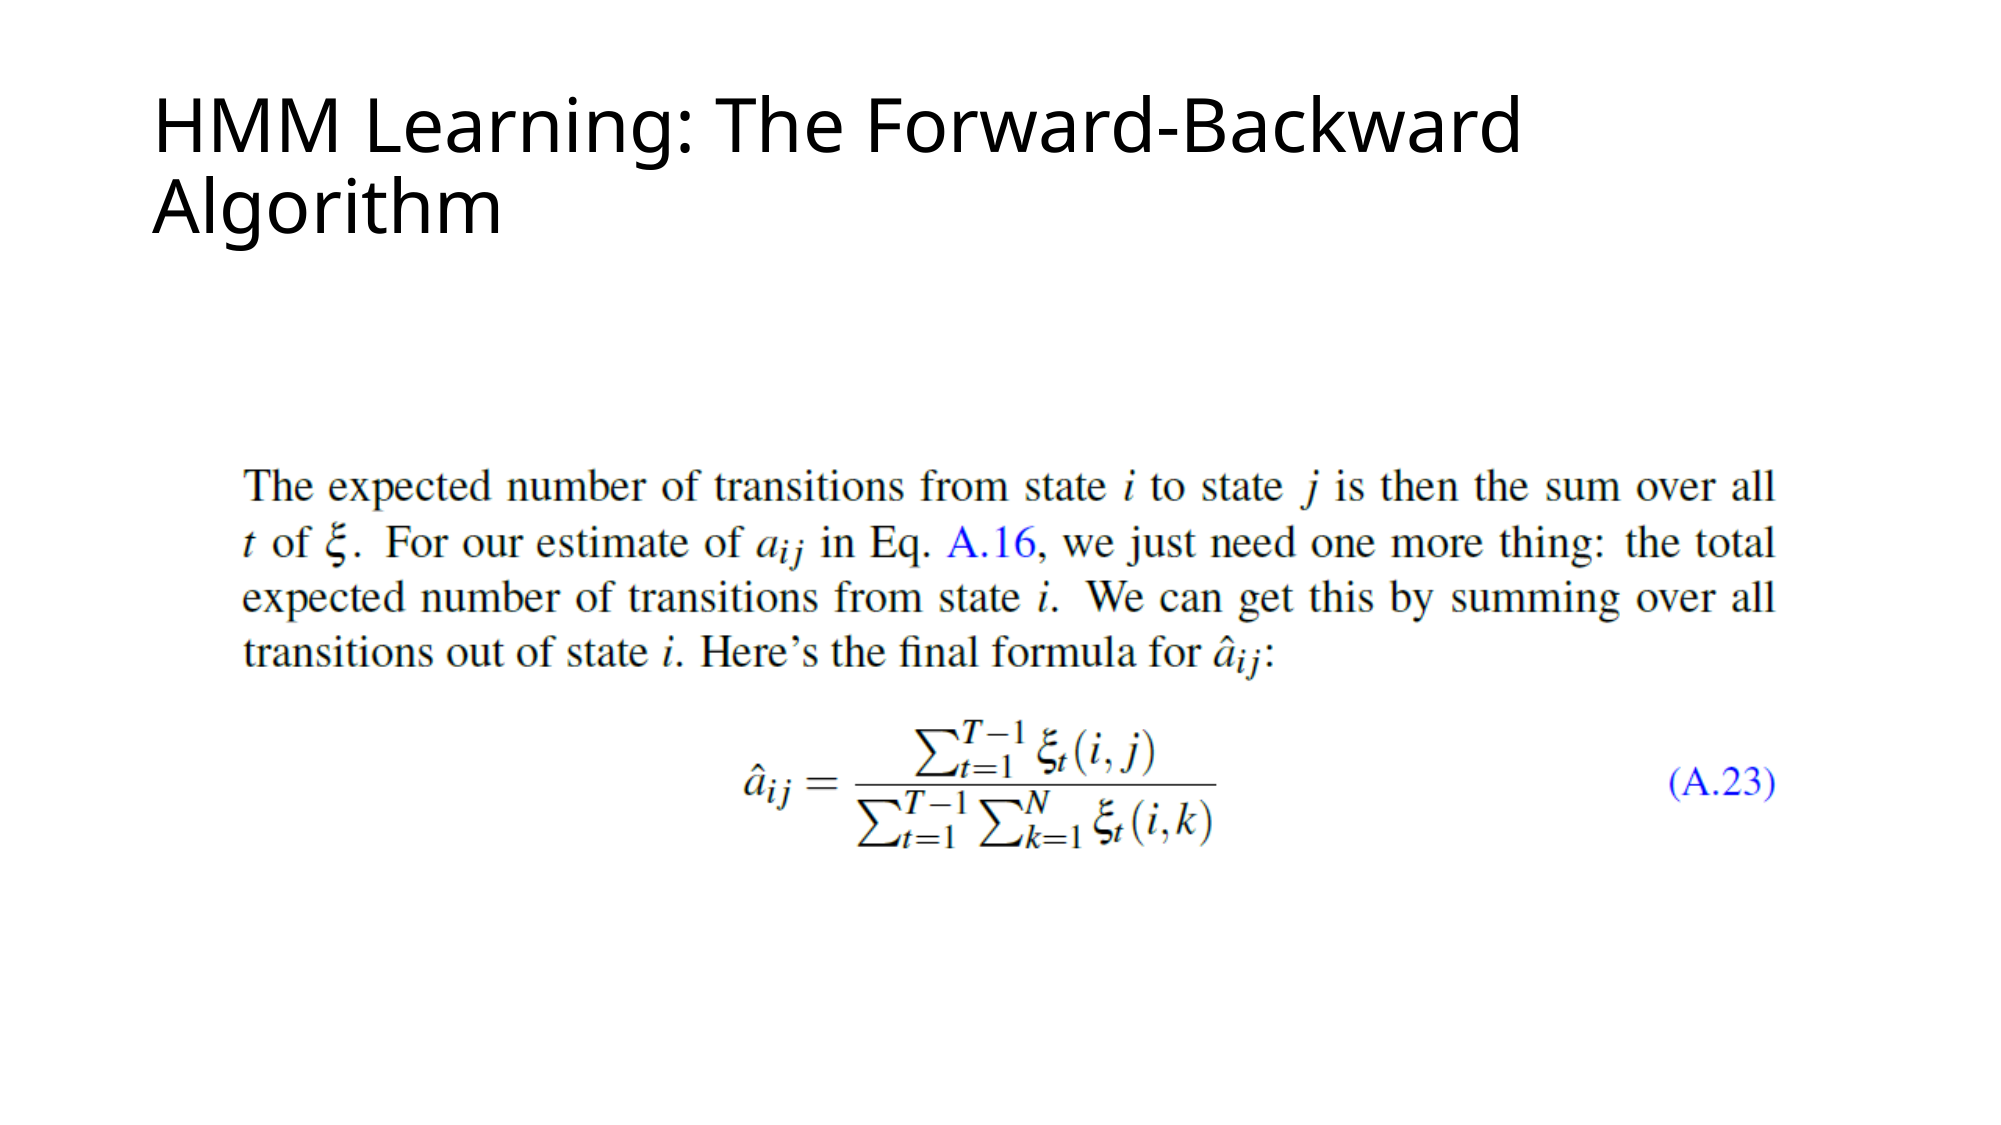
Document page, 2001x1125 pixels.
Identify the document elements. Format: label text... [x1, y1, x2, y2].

title HMM Learning: The Forward-Backward Algorithm [137, 59, 1863, 278]
picture [208, 451, 1792, 872]
